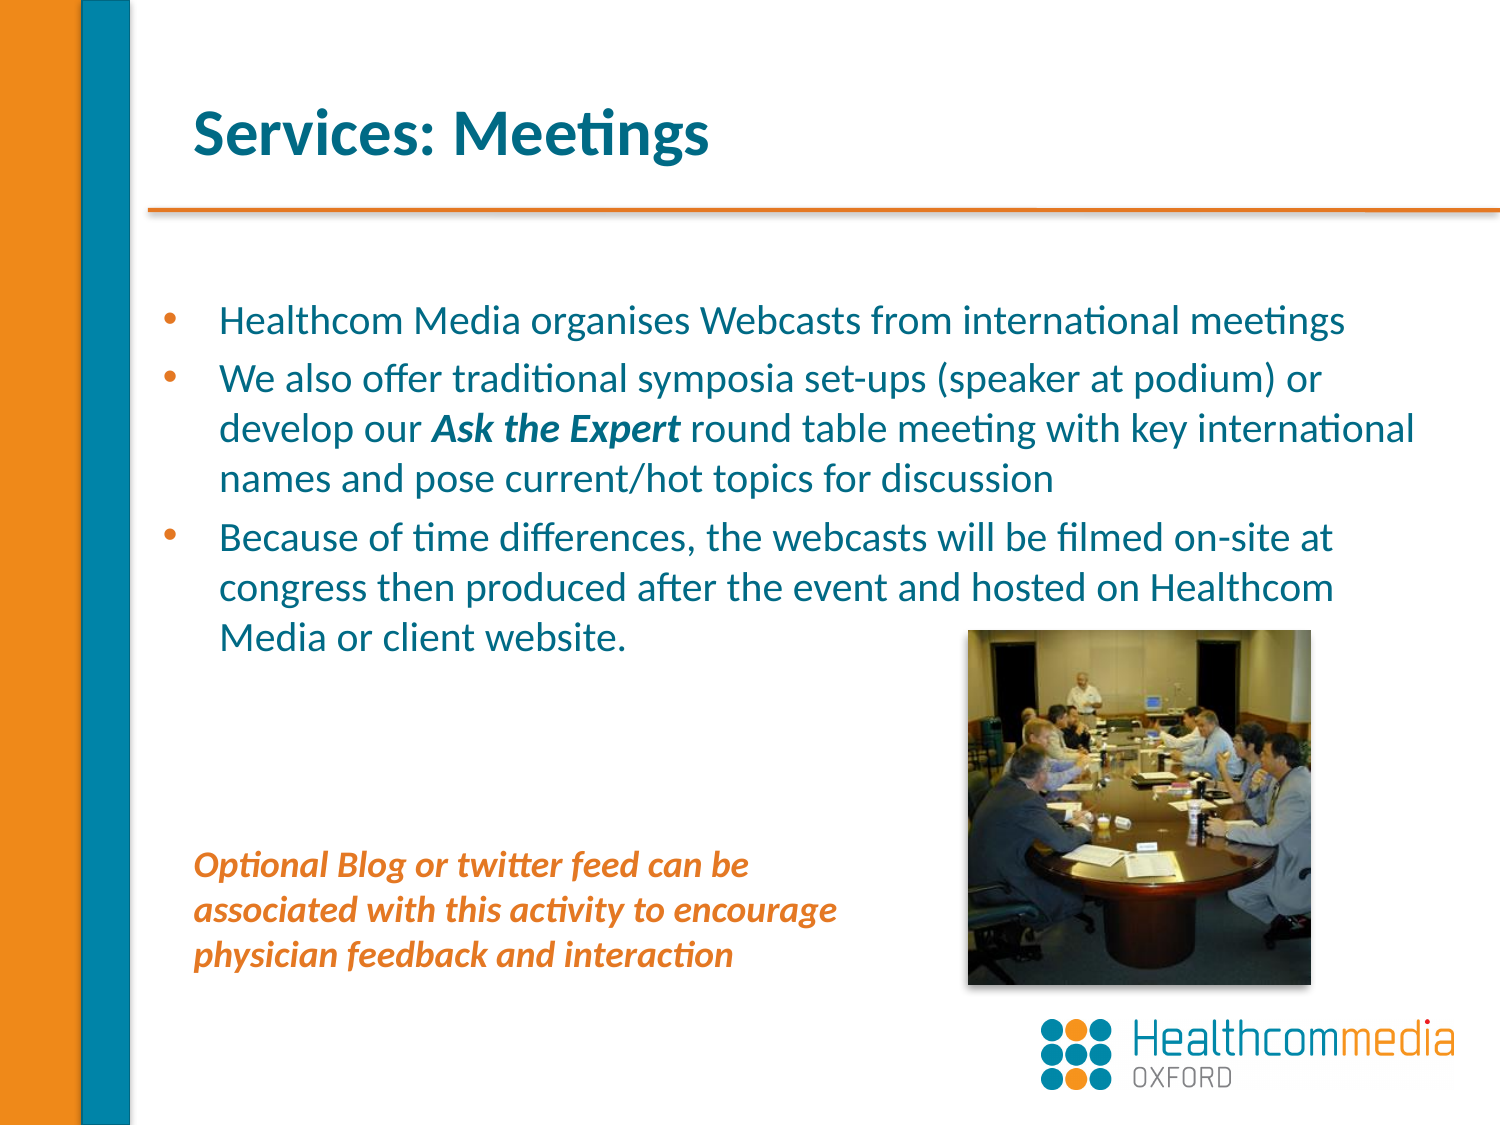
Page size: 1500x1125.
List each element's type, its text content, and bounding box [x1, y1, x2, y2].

list Healthcom Media organises Webcasts from international meetings We also offer traditional symposia set-ups (speaker at podium) or develop our Ask the Expert round table meeting with key international names and pose current/hot topics for discussion Because of time differences, the webcasts will be filmed on-site at congress then produced after the event and hosted on Healthcom Media or client website. [147, 285, 1471, 1028]
text_box Optional Blog or twitter feed can be associated with this activity to encourage physician feedback and interaction [178, 832, 929, 983]
picture [1138, 1028, 1153, 1035]
picture [1166, 1032, 1178, 1040]
picture [1289, 1032, 1301, 1052]
picture [967, 630, 1311, 985]
picture [1191, 1044, 1204, 1052]
picture [1041, 1028, 1454, 1090]
title Services: Meetings [178, 45, 1471, 212]
